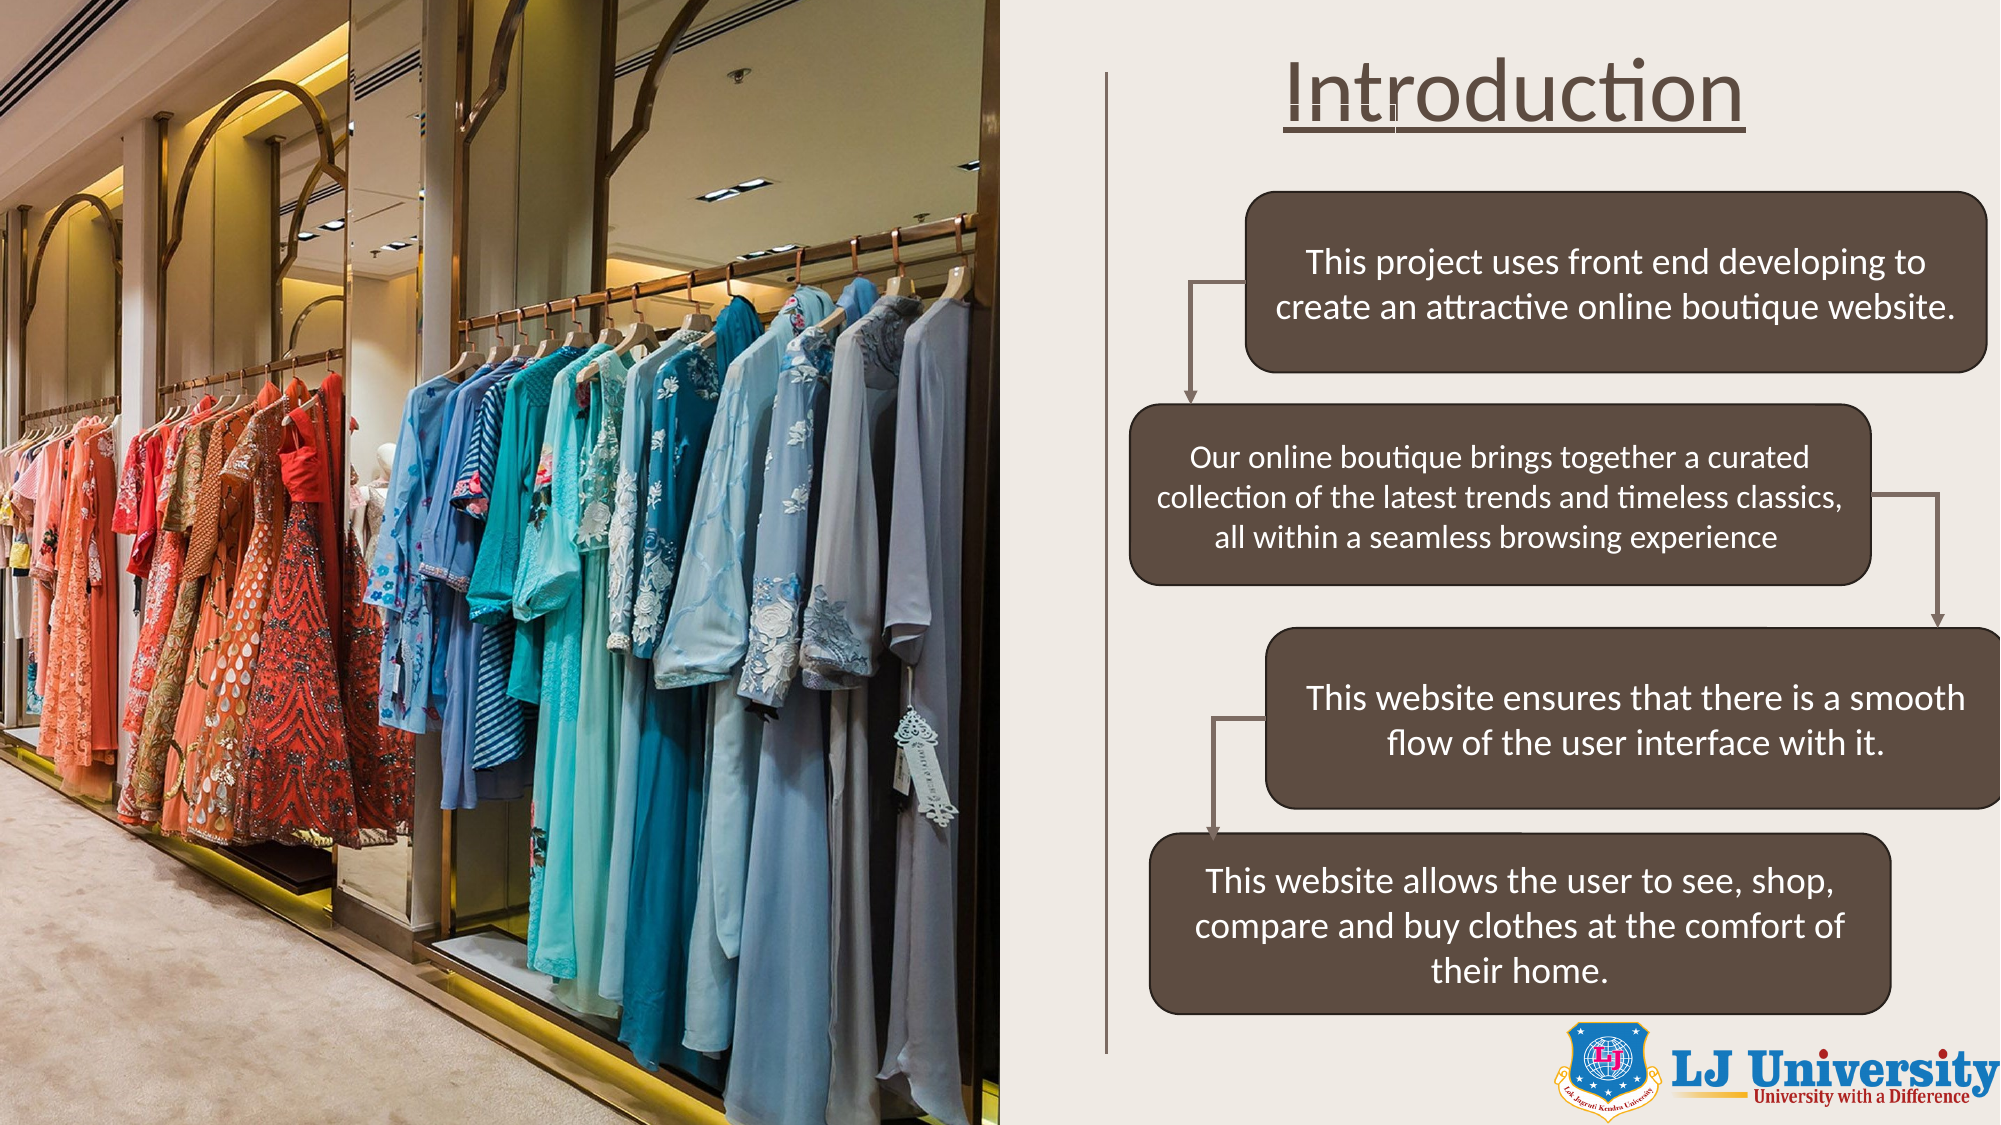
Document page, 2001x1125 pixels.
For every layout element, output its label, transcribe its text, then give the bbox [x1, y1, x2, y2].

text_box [1870, 494, 1938, 629]
text_box Our online boutique brings together a curated collection of the latest trends and timeless classics, all within a seamless browsing experience [1128, 403, 1872, 587]
text_box This website allows the user to see, shop, compare and buy clothes at the comfort of their home. [1148, 832, 1892, 1016]
picture [0, 0, 1000, 1125]
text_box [1190, 282, 1246, 405]
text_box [1245, 28, 1396, 179]
text_box This project uses front end developing to create an attractive online boutique website. [1244, 190, 1988, 374]
title Introduction [1283, 0, 2000, 150]
text_box This website ensures that there is a smooth flow of the user interface with it. [1265, 626, 2000, 810]
picture [1554, 1019, 2000, 1125]
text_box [1213, 718, 1267, 841]
